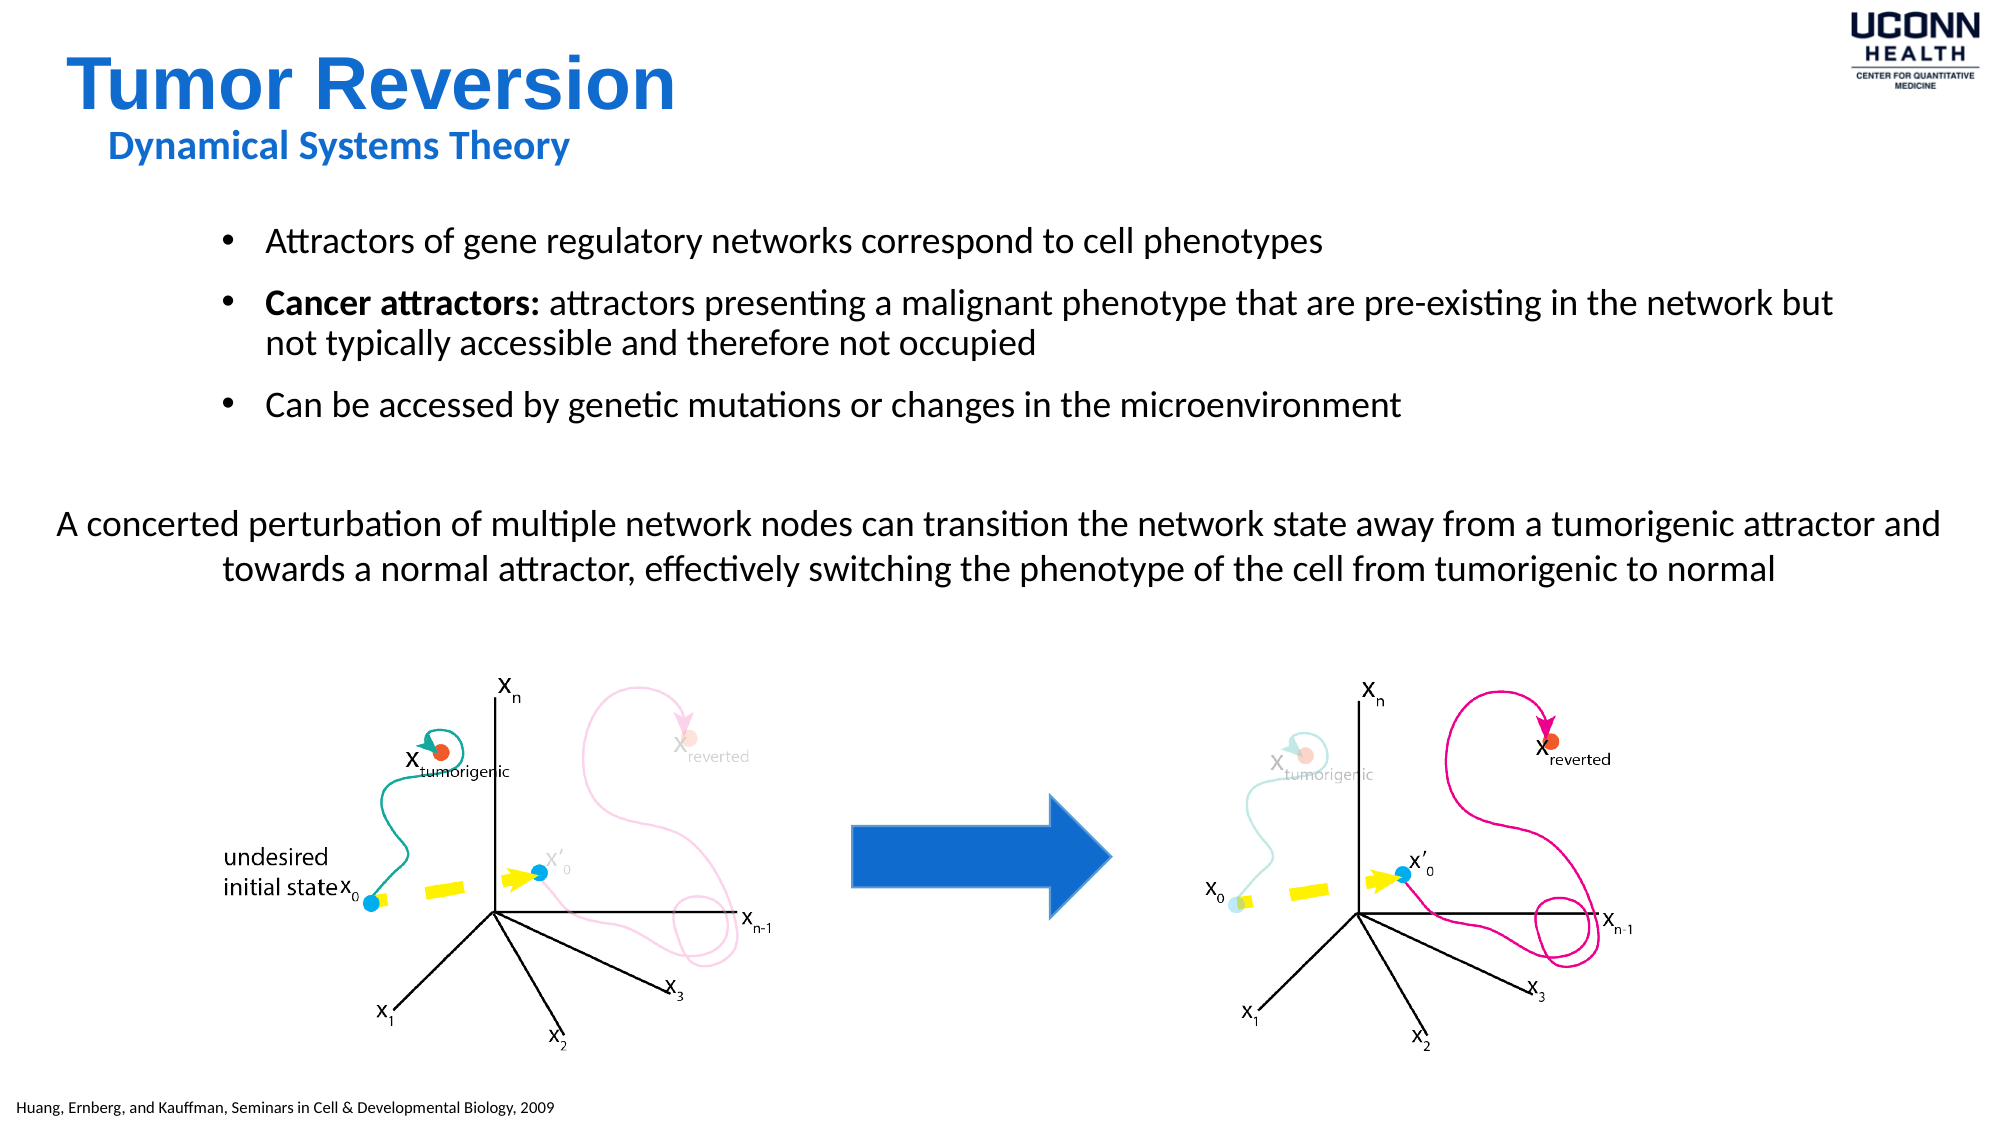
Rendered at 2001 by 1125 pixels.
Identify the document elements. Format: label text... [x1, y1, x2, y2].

list Attractors of gene regulatory networks correspond to cell phenotypes Cancer attractors: attractors presenting a malignant phenotype that are pre-existing in the network but not typically accessible and therefore not occupied Can be accessed by genetic mutations or changes in the microenvironment [138, 213, 1865, 929]
text_box Dynamical Systems Theory [100, 110, 621, 176]
text_box Huang, Ernberg, and Kauffman, Seminars in Cell & Developmental Biology, 2009 [8, 1089, 735, 1125]
picture [1848, 1, 1984, 102]
text_box A concerted perturbation of multiple network nodes can transition the network state away from a tumorigenic attractor and towards a normal attractor, effectively switching the phenotype of the cell from tumorigenic to normal [32, 491, 138, 642]
text_box A concerted perturbation of multiple network nodes can transition the network state away from a tumorigenic attractor and towards a normal attractor, effectively switching the phenotype of the cell from tumorigenic to normal [1865, 491, 1968, 642]
picture [1205, 671, 1634, 1057]
text_box Tumor Reversion [58, 26, 685, 132]
picture [223, 667, 773, 1058]
